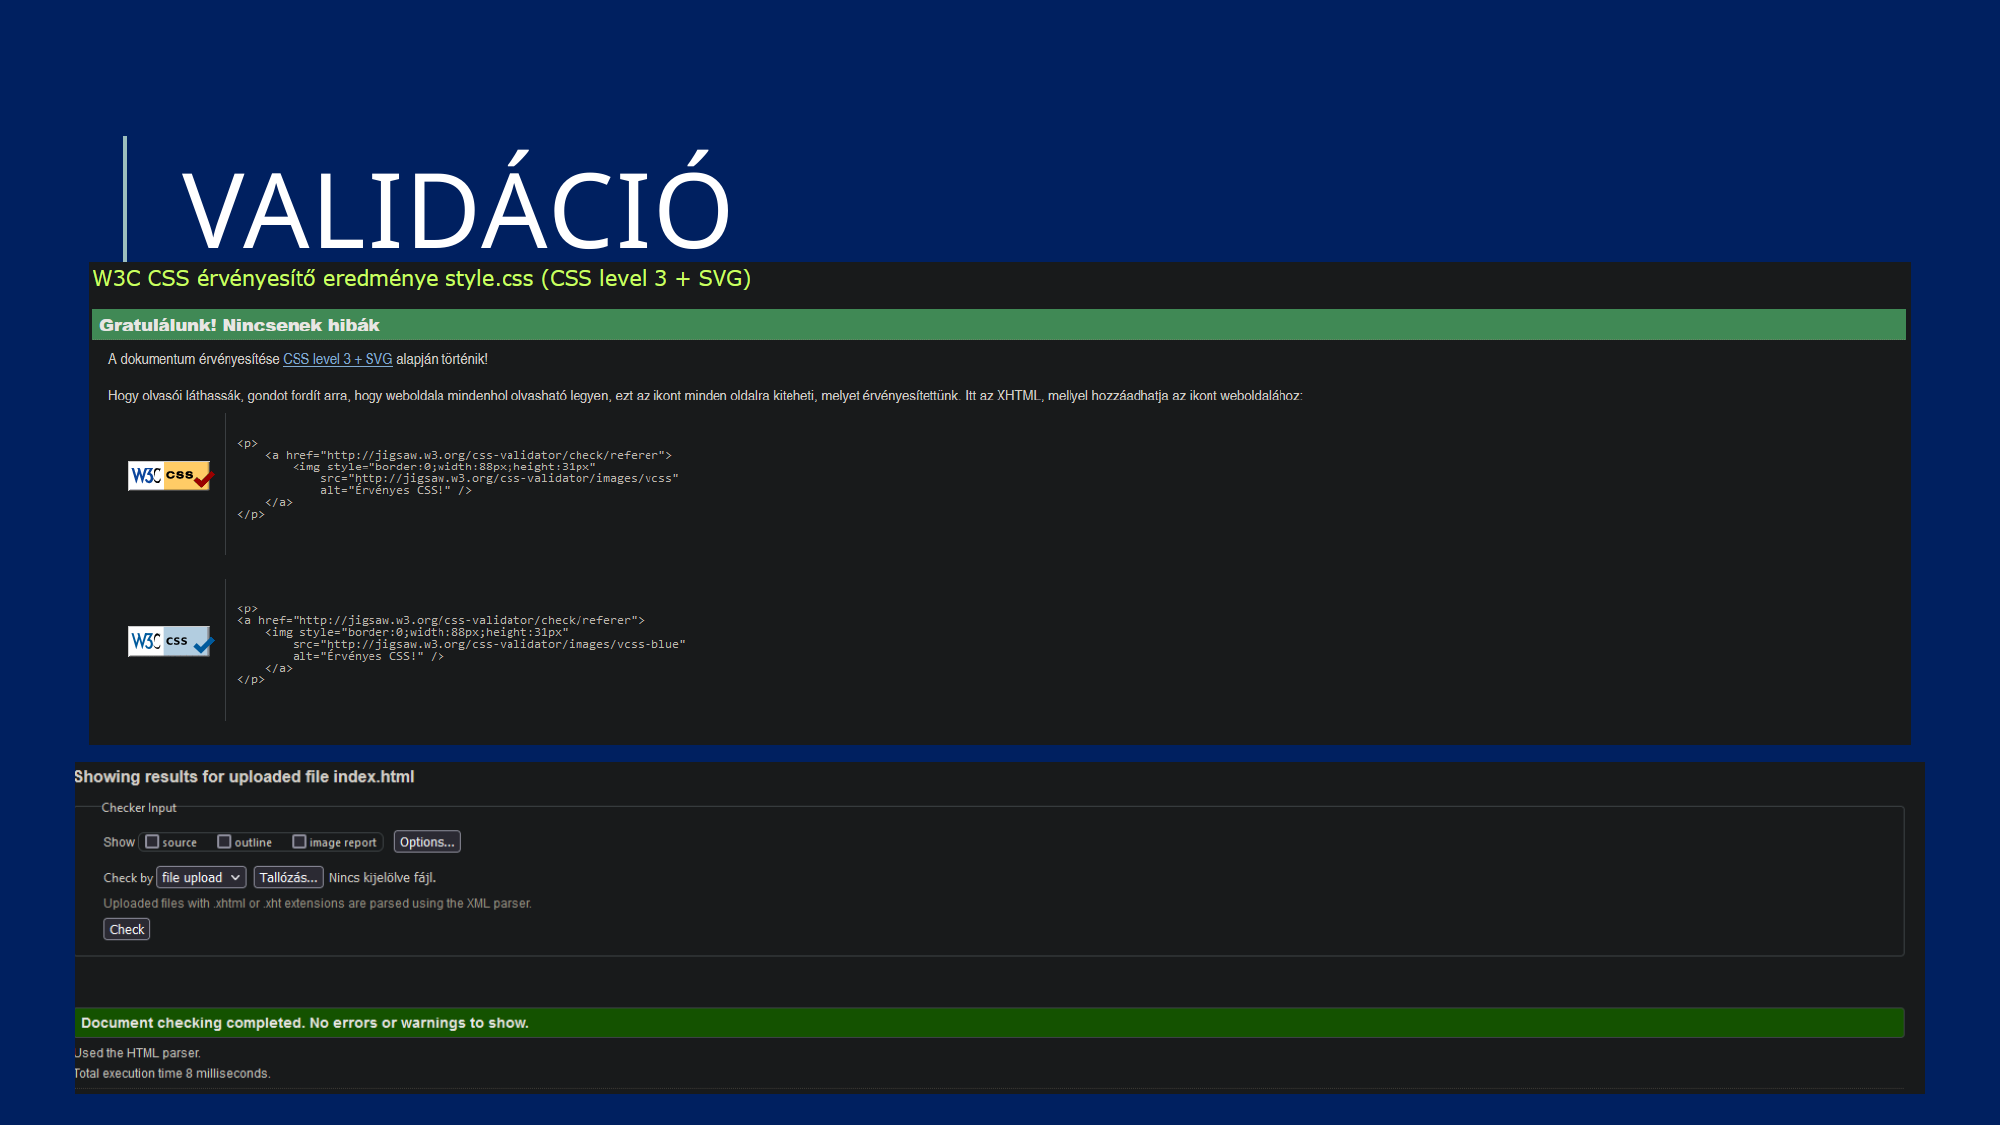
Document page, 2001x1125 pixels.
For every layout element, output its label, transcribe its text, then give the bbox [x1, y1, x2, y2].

picture [89, 261, 1911, 746]
picture [75, 762, 1925, 1094]
title Validáció [168, 96, 1763, 257]
